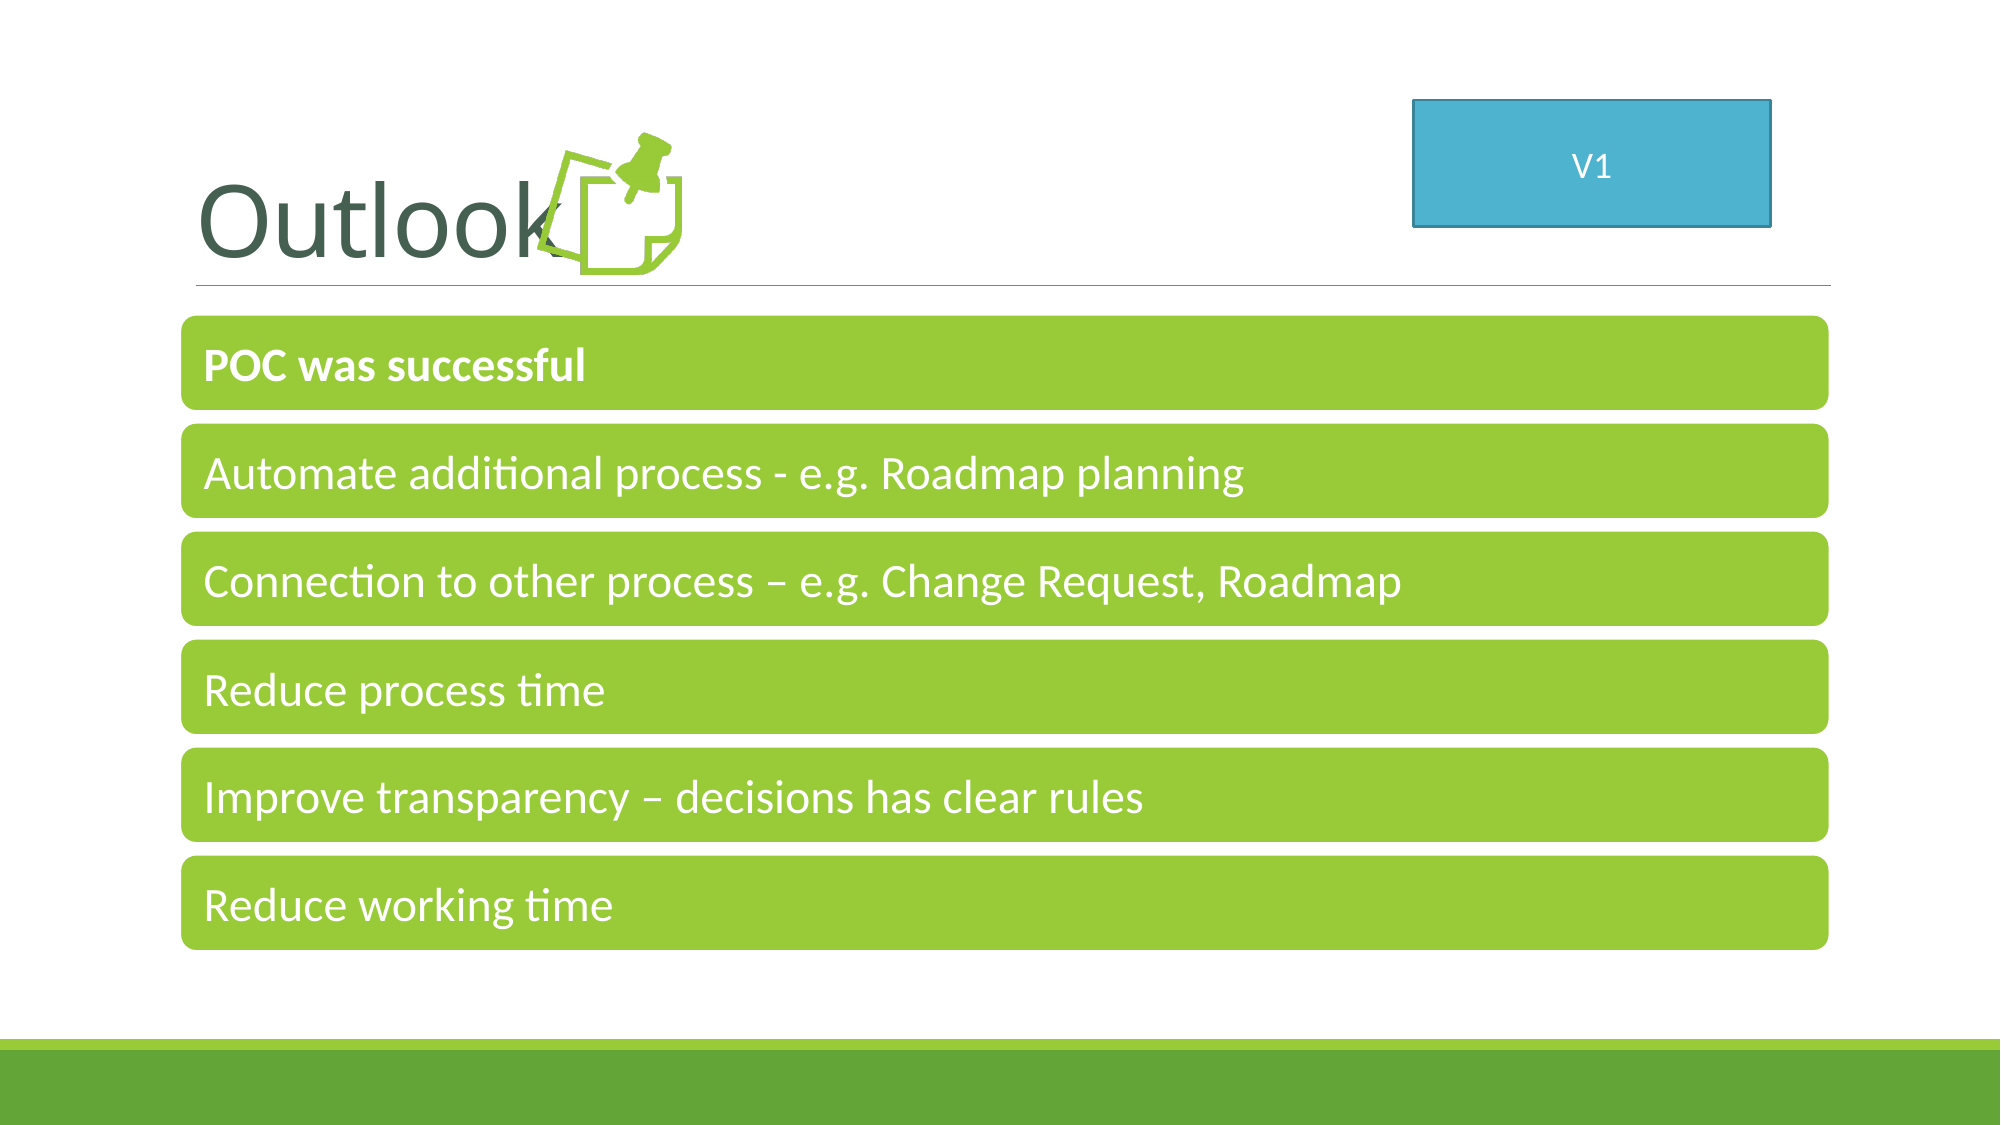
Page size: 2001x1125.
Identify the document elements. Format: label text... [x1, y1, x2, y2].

picture [524, 119, 696, 291]
text_box V1 [1412, 99, 1772, 228]
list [179, 302, 1831, 964]
title Outlook [180, 47, 1830, 285]
